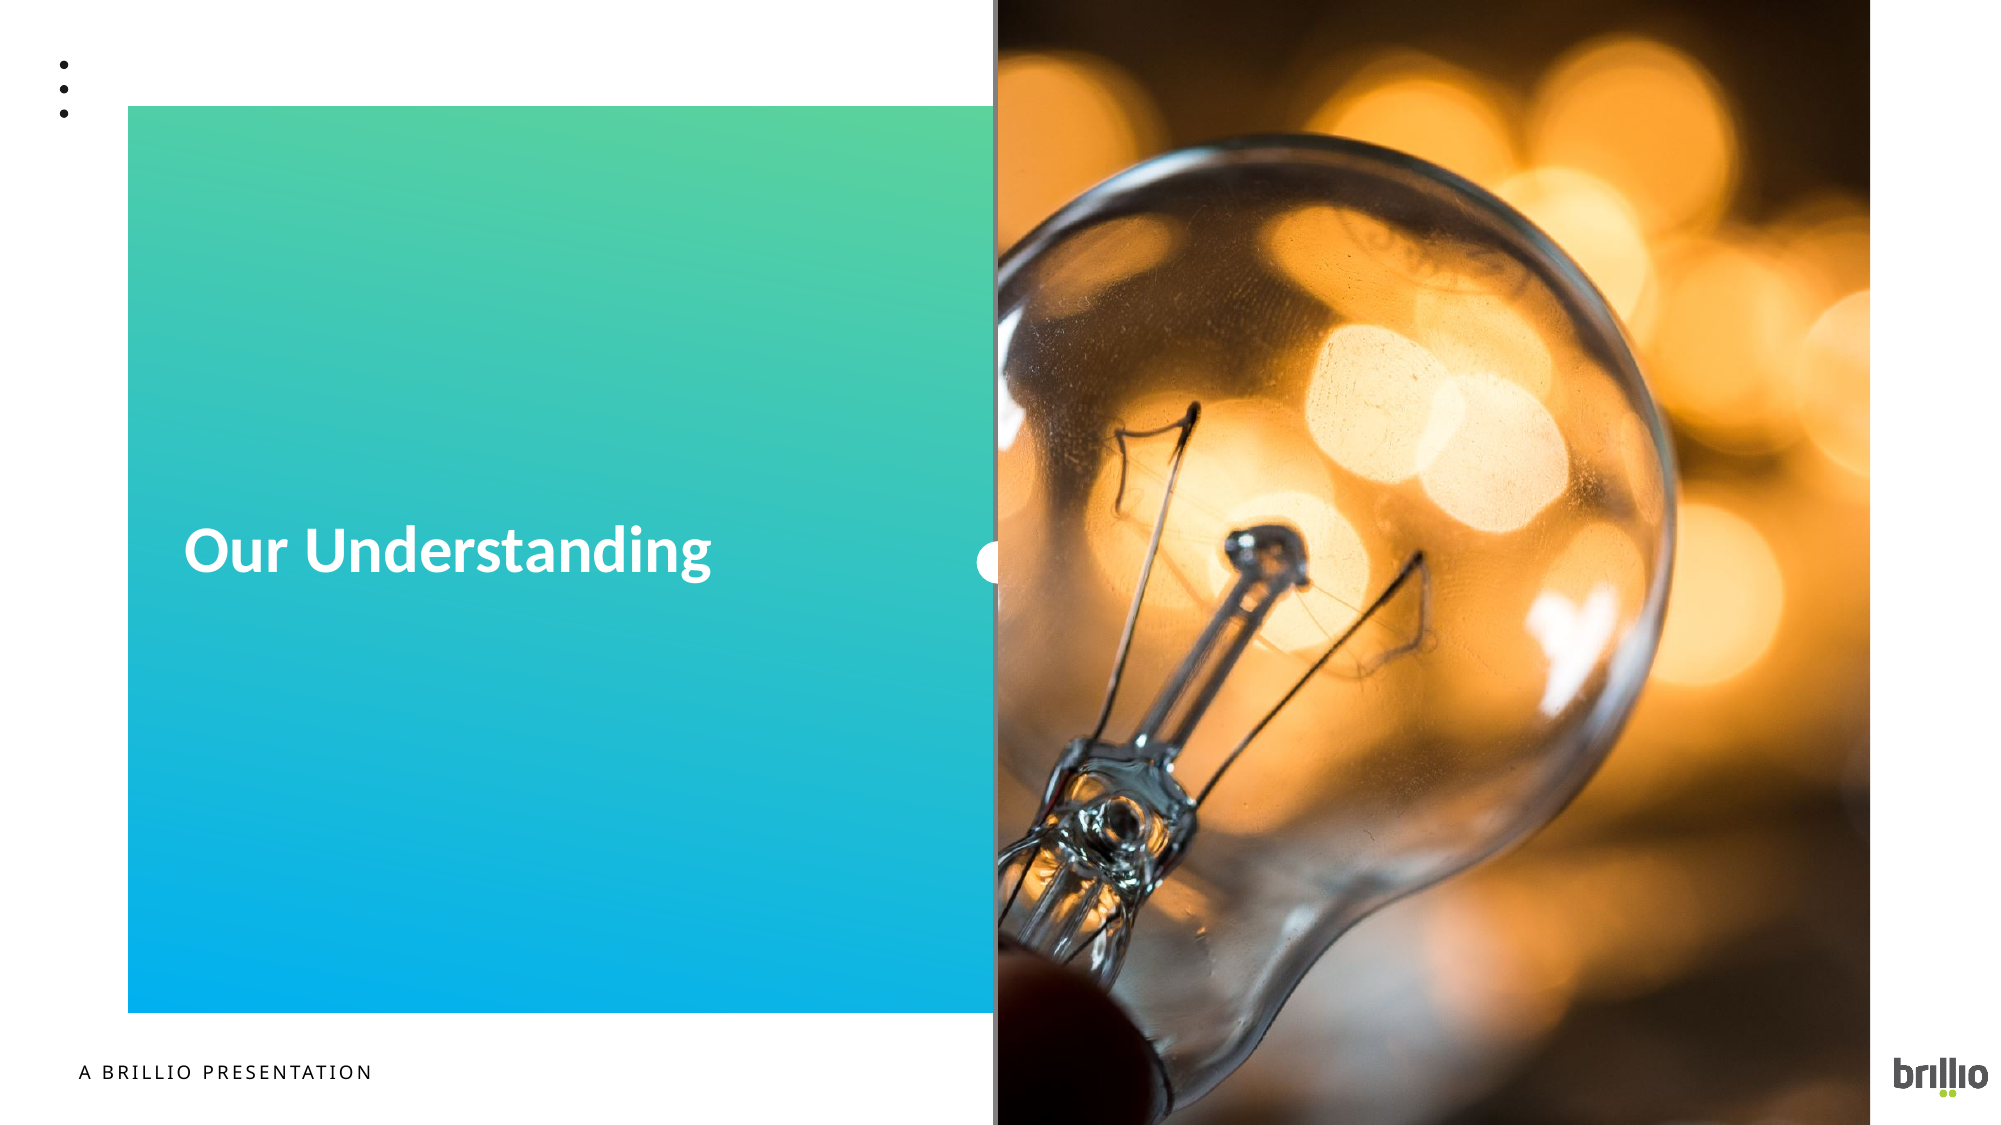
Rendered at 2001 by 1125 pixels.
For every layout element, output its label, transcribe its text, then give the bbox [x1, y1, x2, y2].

picture [998, 0, 1872, 1125]
list Our Understanding [169, 507, 940, 614]
picture [1891, 1053, 1990, 1098]
